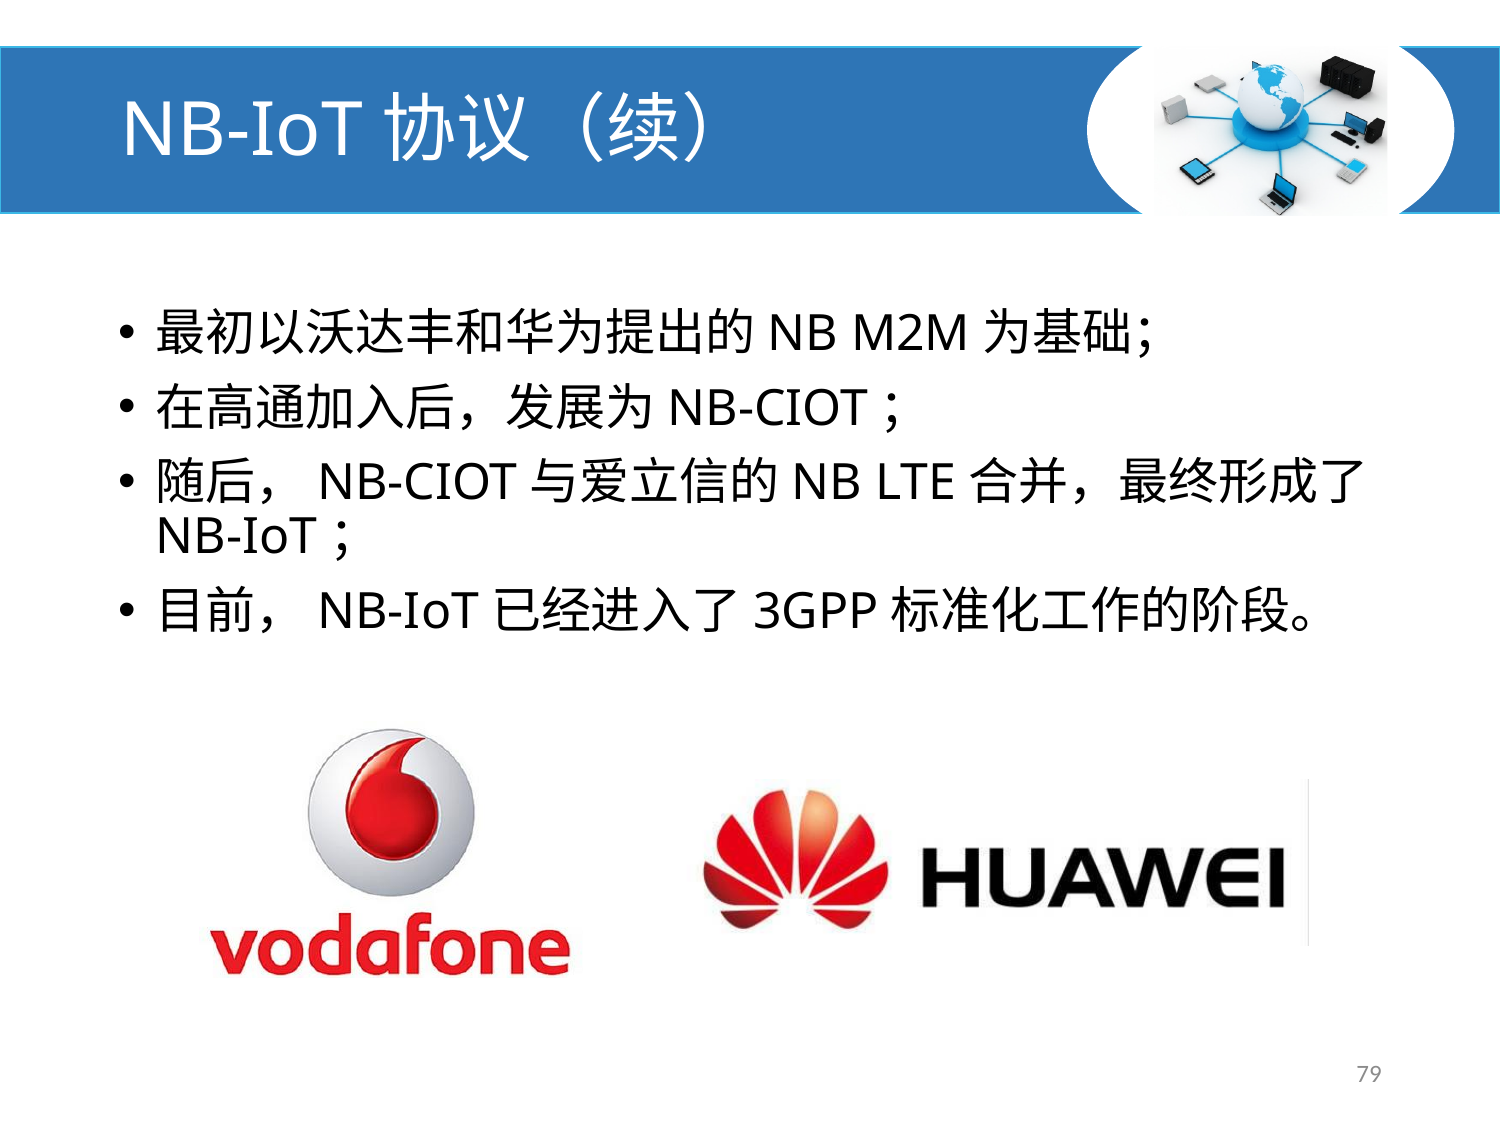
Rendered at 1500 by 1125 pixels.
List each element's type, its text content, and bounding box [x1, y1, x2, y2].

picture [1154, 46, 1388, 216]
picture [670, 779, 1309, 946]
slide_number 79 [1059, 1042, 1397, 1103]
picture [199, 721, 583, 978]
list 最初以沃达丰和华为提出的NB M2M为基础； 在高通加入后，发展为NB-CIOT； 随后，NB-CIOT与爱立信的NB LTE合并，最终形成了NB-IoT； 目前，NB-IoT已经进入了3GPP标准化工作的阶段。 [103, 299, 1397, 1014]
title NB-IoT协议（续） [105, 50, 1060, 214]
